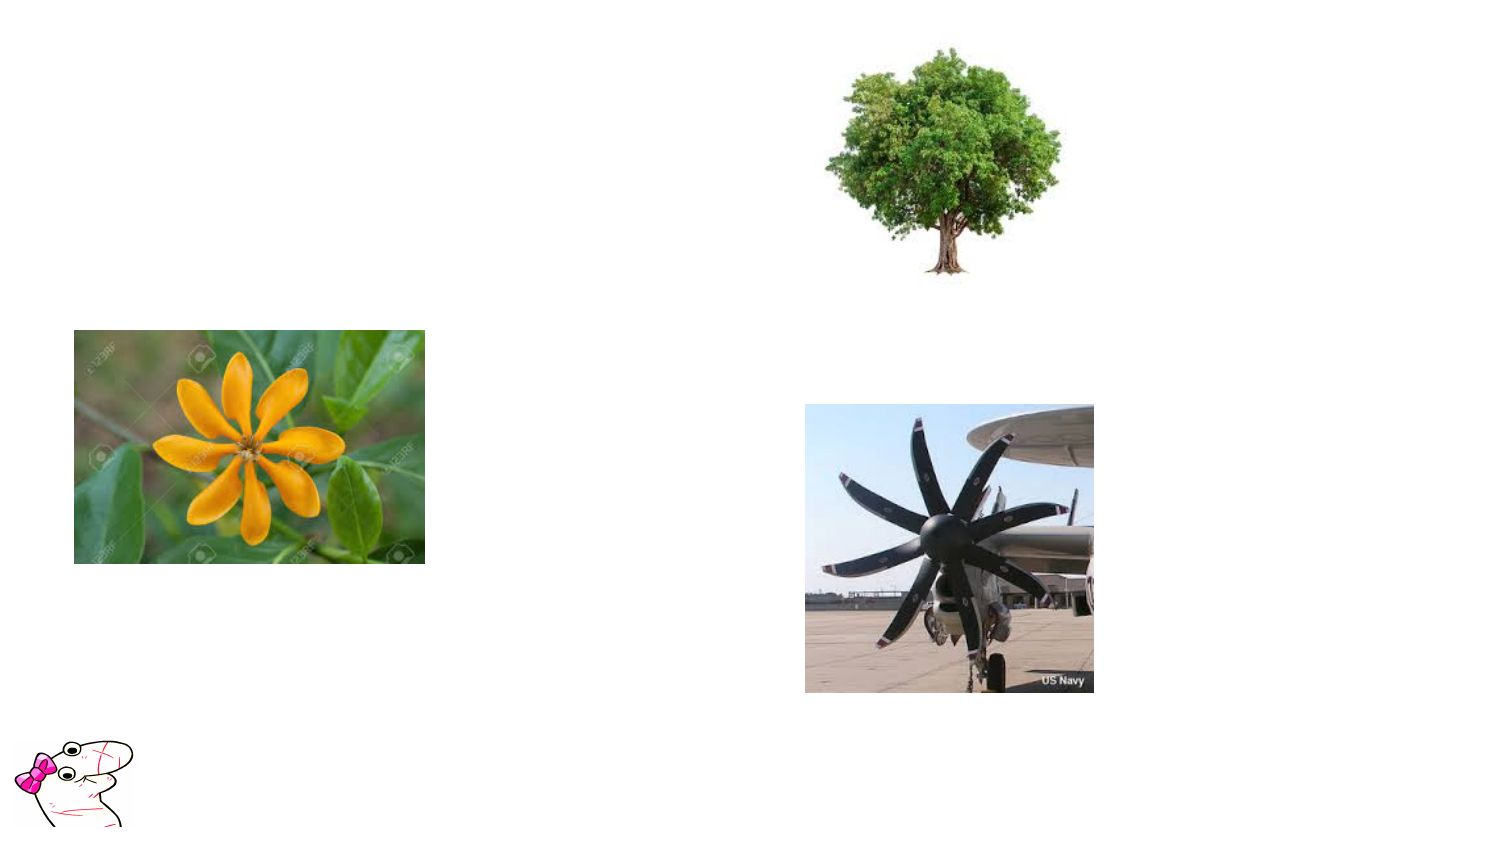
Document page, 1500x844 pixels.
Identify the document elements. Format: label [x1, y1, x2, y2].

picture [14, 739, 134, 827]
picture [805, 404, 1094, 693]
picture [793, 32, 1094, 321]
picture [74, 330, 425, 564]
